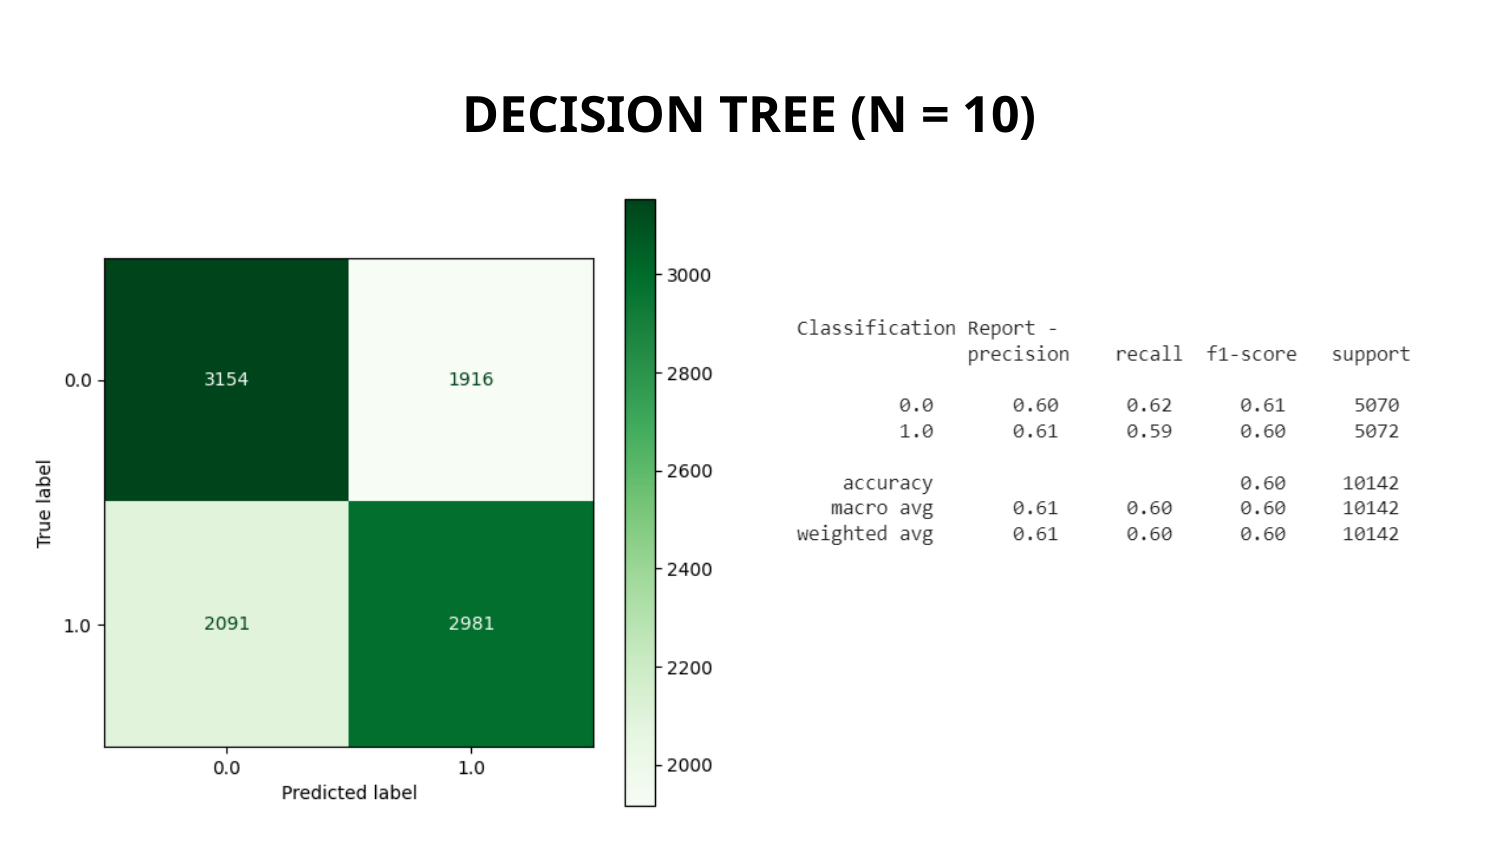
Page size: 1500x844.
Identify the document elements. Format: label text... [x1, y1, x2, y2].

title DECISION TREE (N = 10) [75, 67, 1425, 162]
picture [792, 310, 1437, 572]
picture [24, 185, 726, 819]
